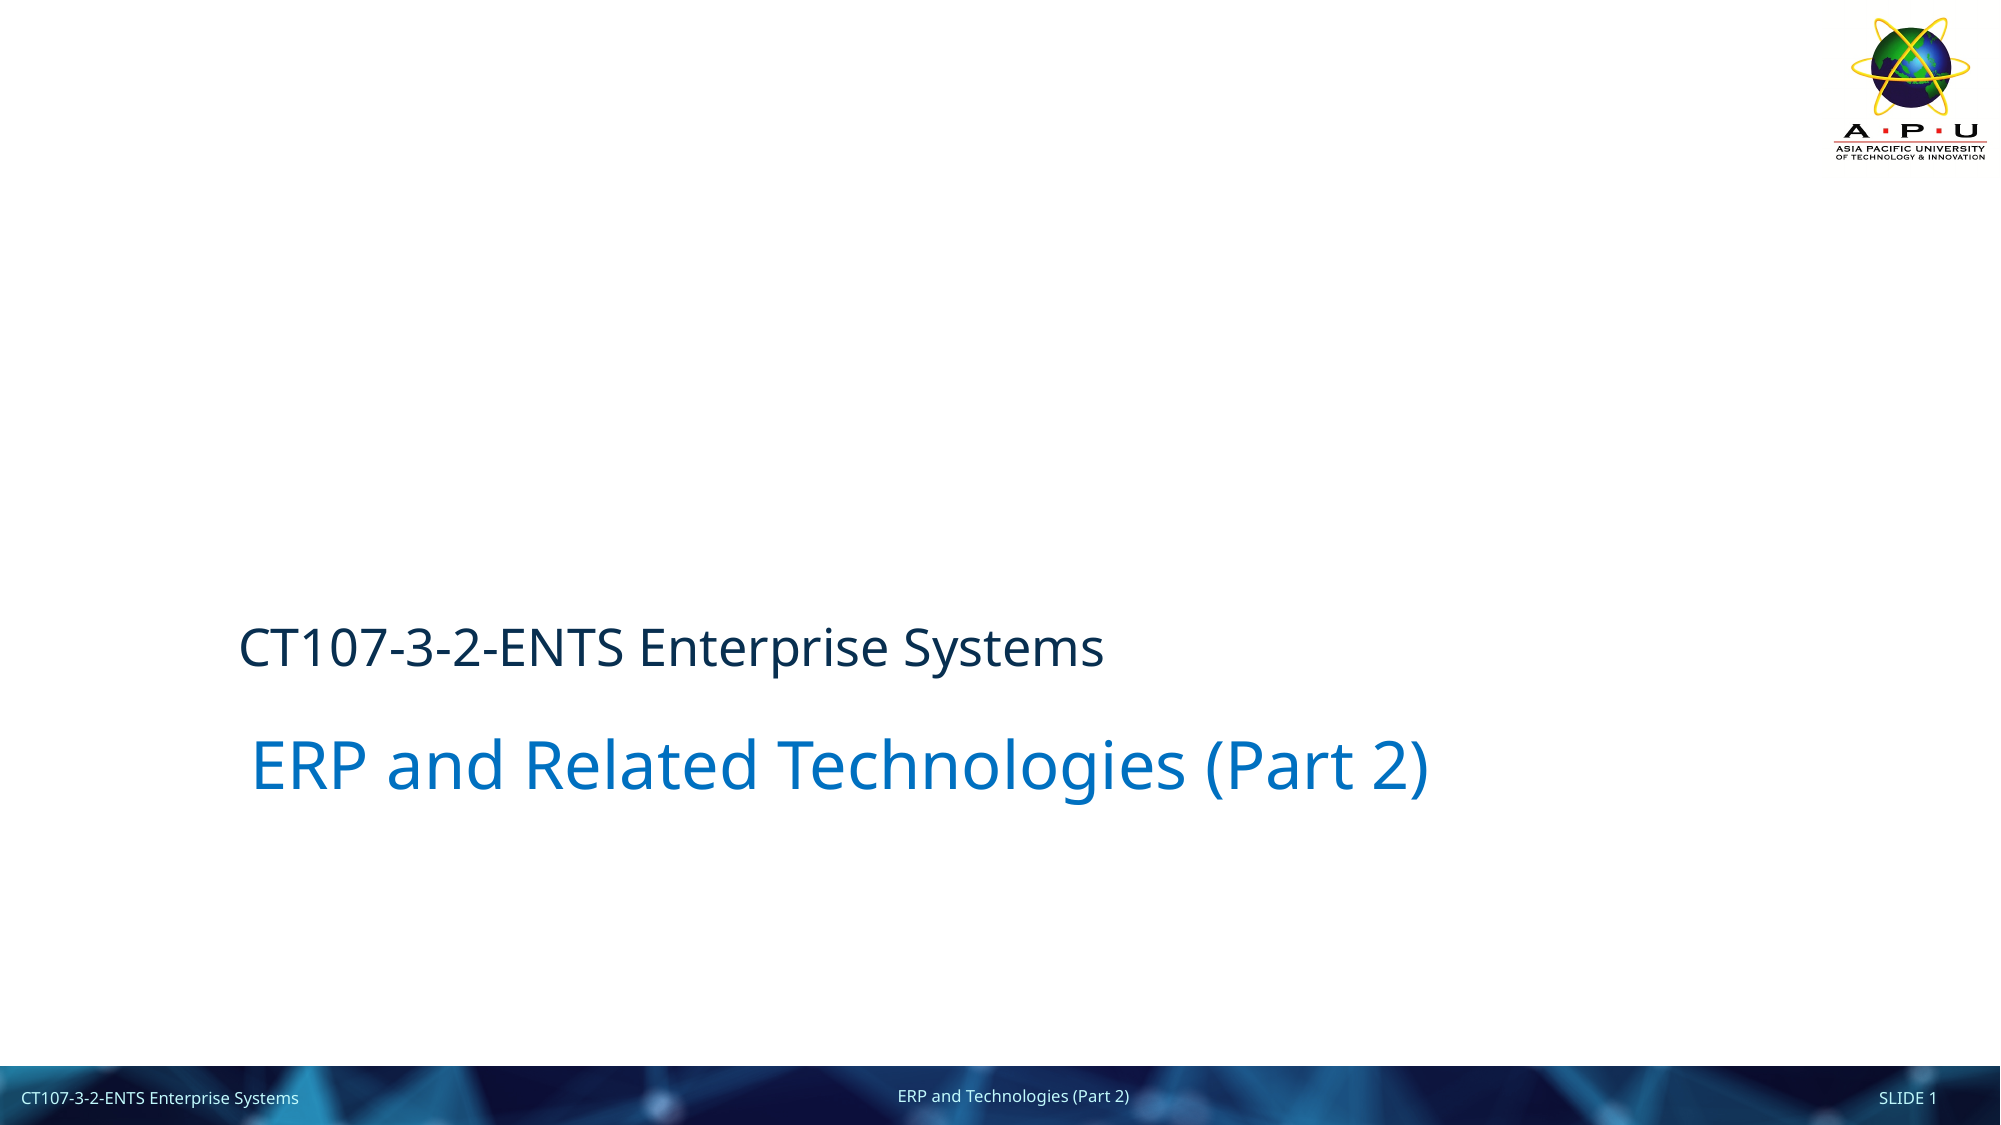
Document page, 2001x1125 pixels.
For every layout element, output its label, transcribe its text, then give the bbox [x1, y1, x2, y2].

picture [0, 1066, 2000, 1125]
list CT107-3-2-ENTS Enterprise Systems [209, 606, 1969, 724]
picture [1822, 0, 2000, 178]
text_box ERP and Related Technologies (Part 2) [235, 724, 1681, 822]
